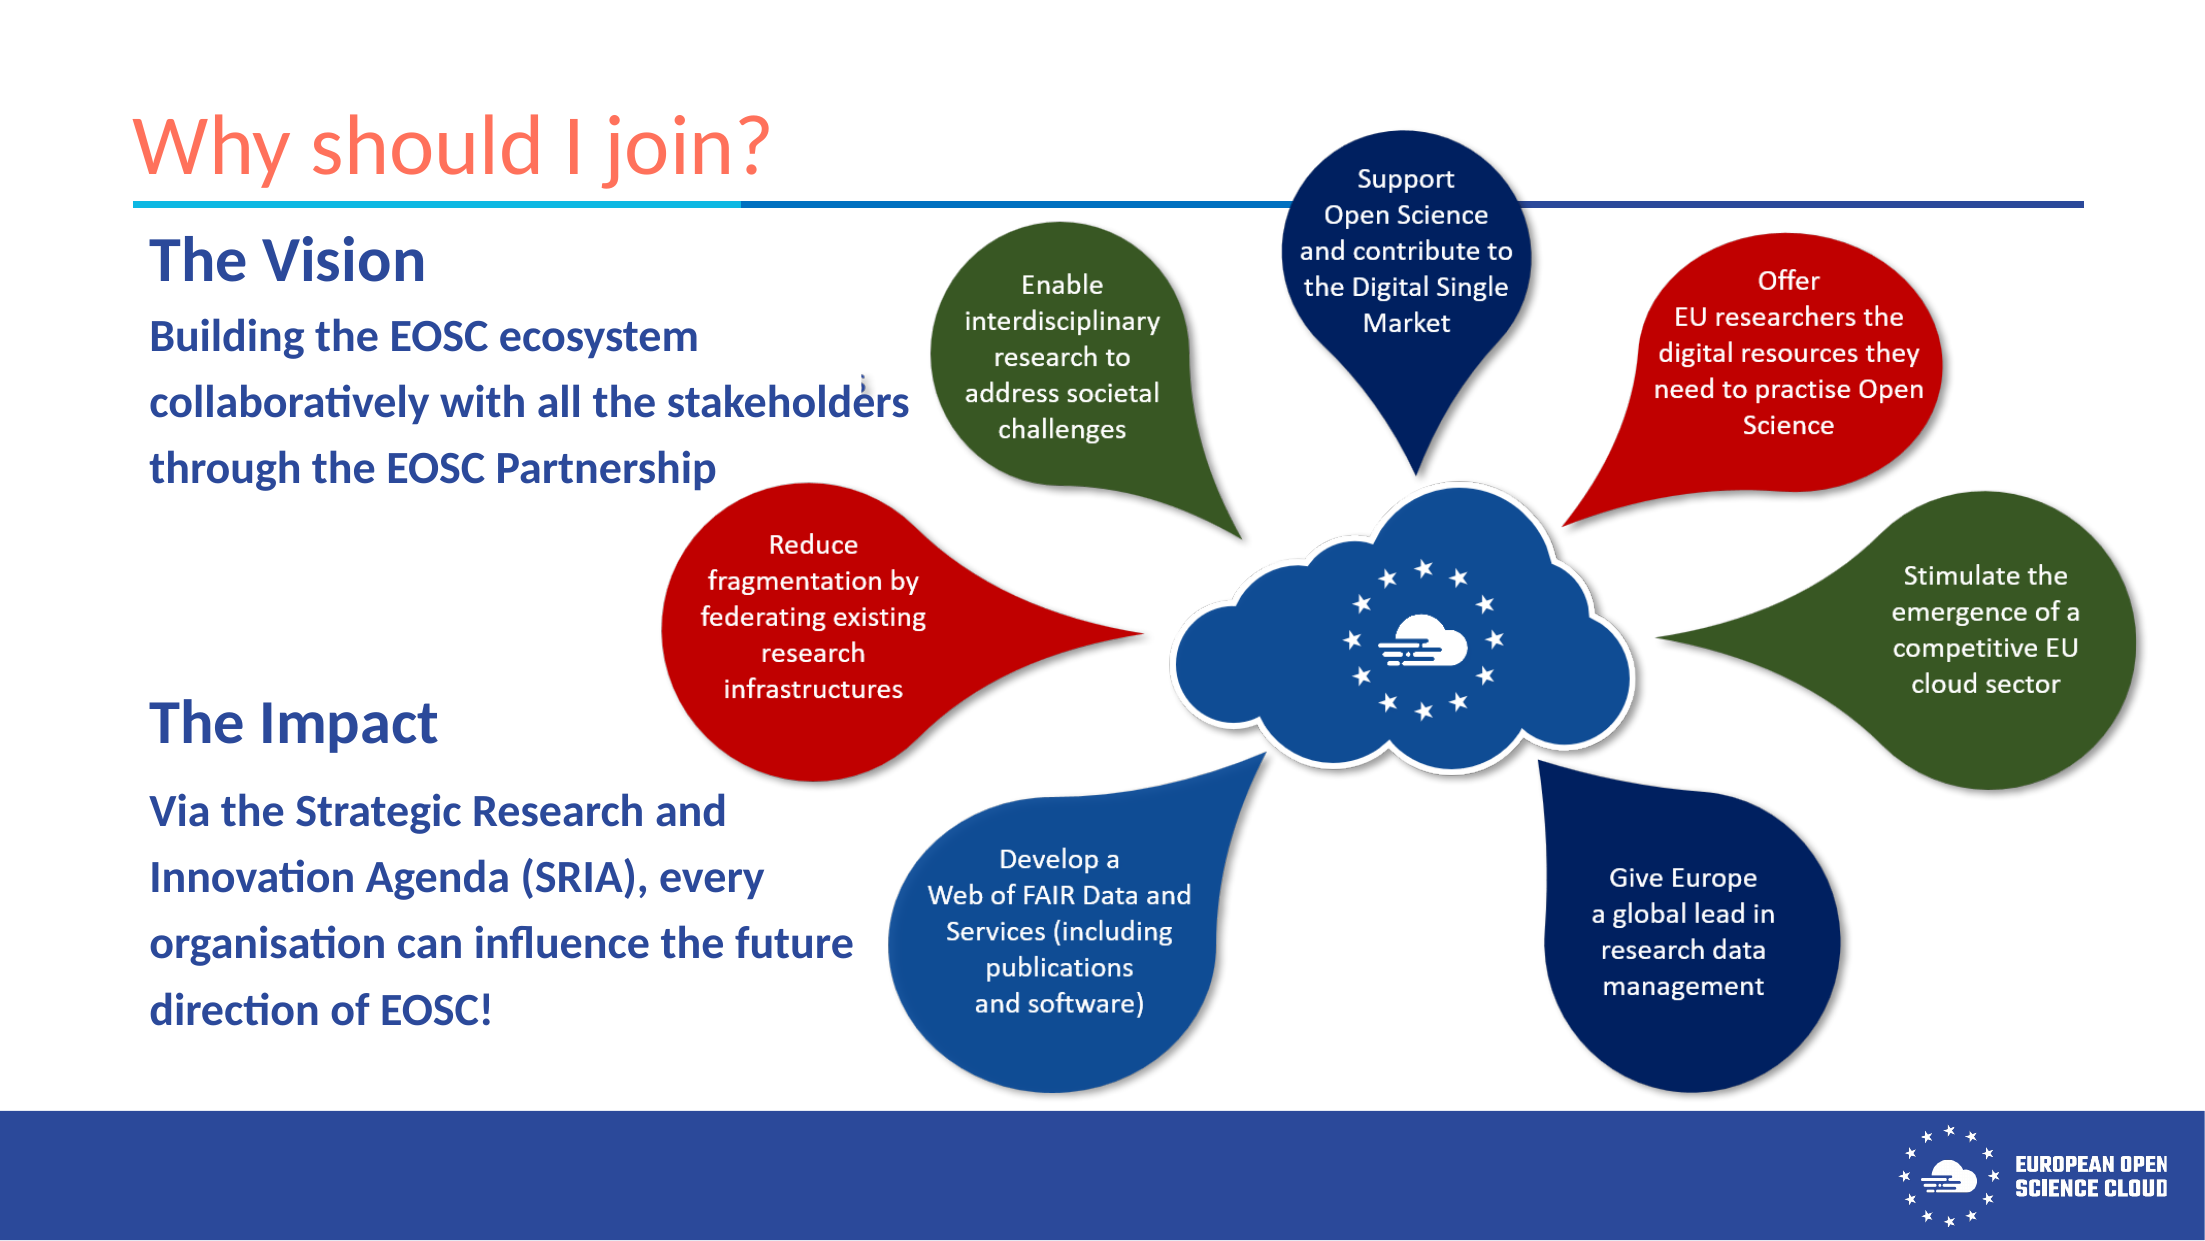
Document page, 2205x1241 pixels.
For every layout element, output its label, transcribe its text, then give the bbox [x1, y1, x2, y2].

text_box The Vision Building the EOSC ecosystem collaboratively with all the stakeholders through the EOSC Partnership The Impact Via the Strategic Research and Innovation Agenda (SRIA), every organisation can influence the future direction of EOSC! [132, 665, 945, 1123]
text_box [608, 227, 636, 474]
title Why should I join? [132, 39, 2084, 200]
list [636, 130, 2137, 1093]
